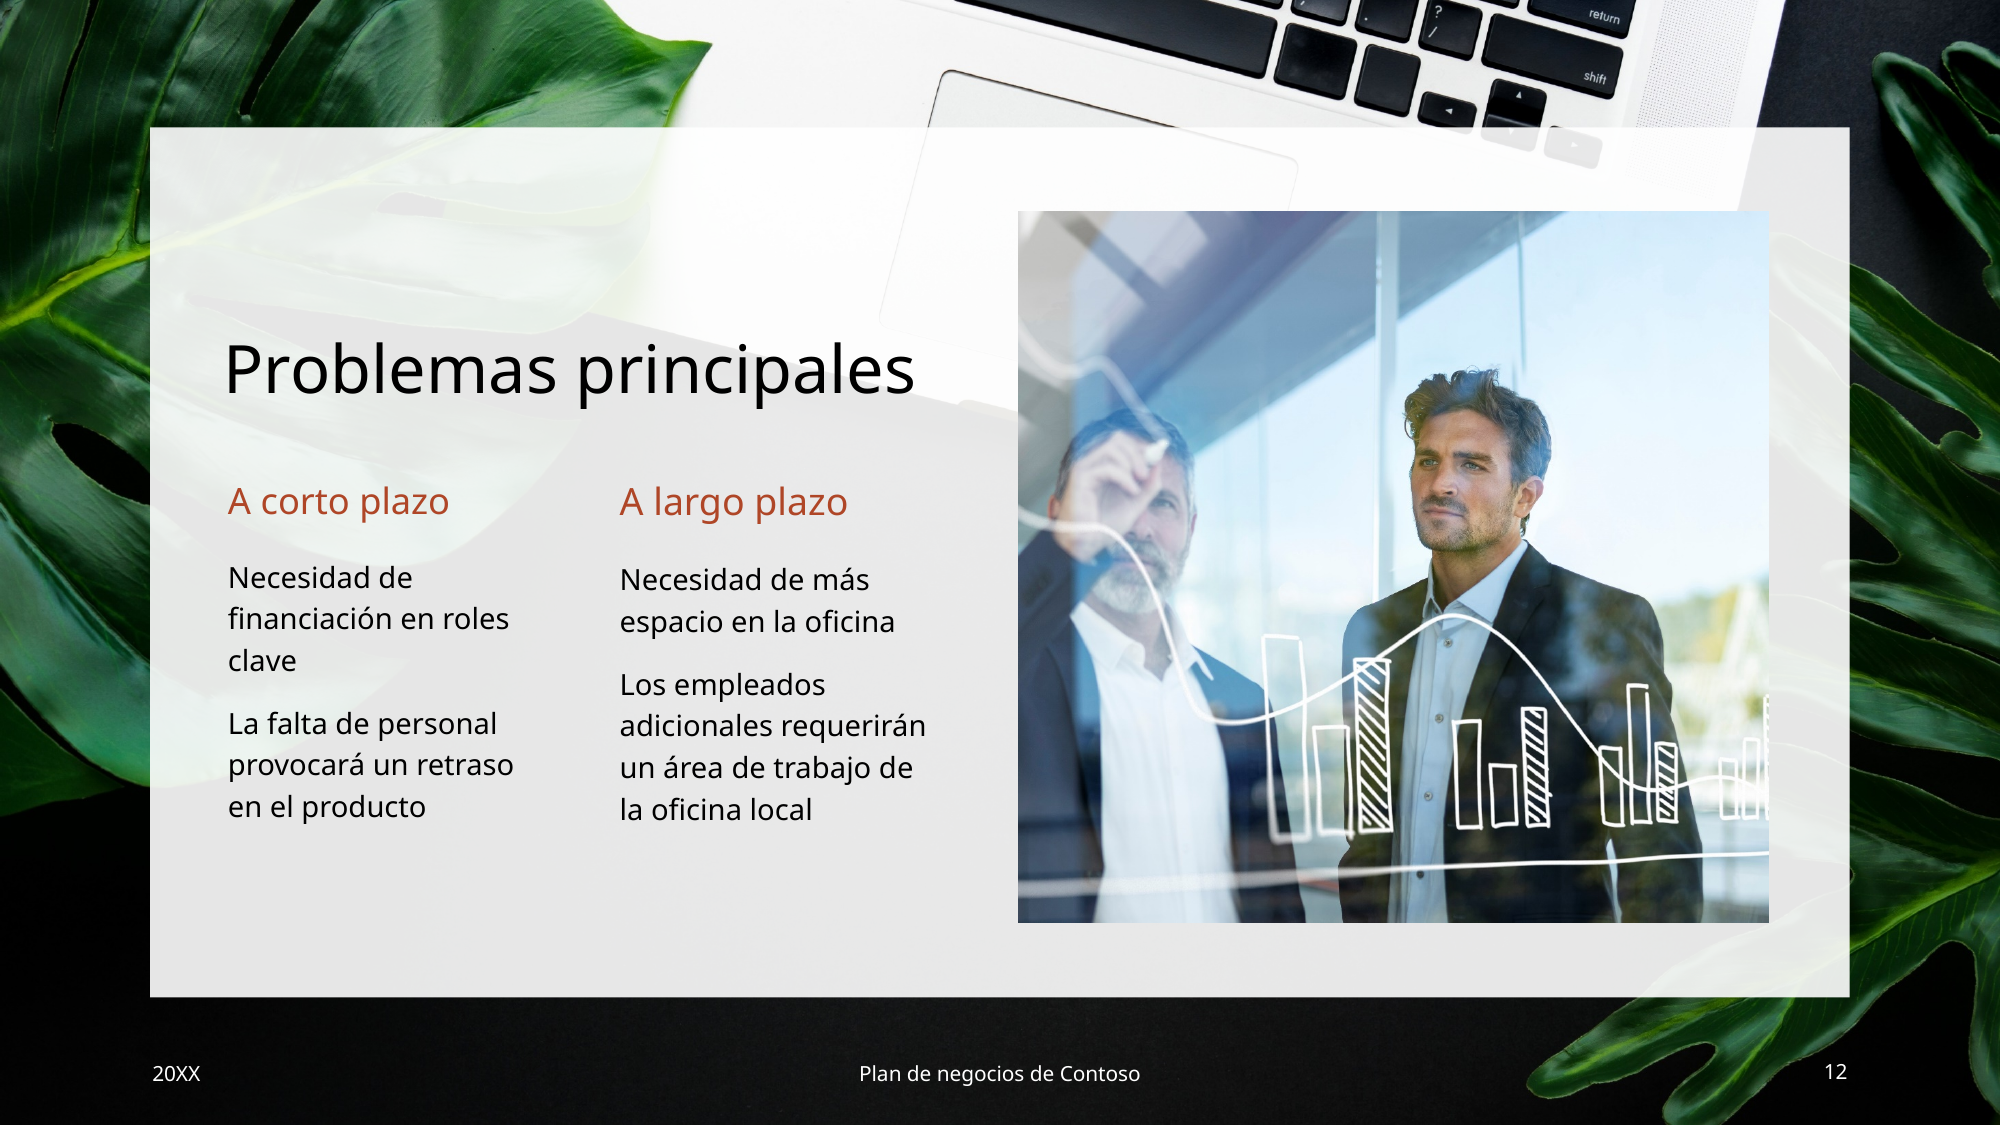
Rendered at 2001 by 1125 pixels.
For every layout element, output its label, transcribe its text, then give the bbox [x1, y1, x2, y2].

footer Plan de negocios de Contoso [662, 1042, 1338, 1103]
list Necesidad de más espacio en la oficina Los empleados adicionales requerirán un área de trabajo de la oficina local [604, 547, 944, 923]
slide_number <número> [1412, 1042, 1863, 1103]
picture [0, 0, 2000, 1125]
list A largo plazo [604, 471, 944, 531]
slide_number 20XX [137, 1042, 588, 1103]
title Problemas principales [208, 316, 944, 422]
list Necesidad de financiación en roles clave La falta de personal provocará un retraso en el producto [213, 547, 552, 923]
list A corto plazo [213, 471, 552, 531]
